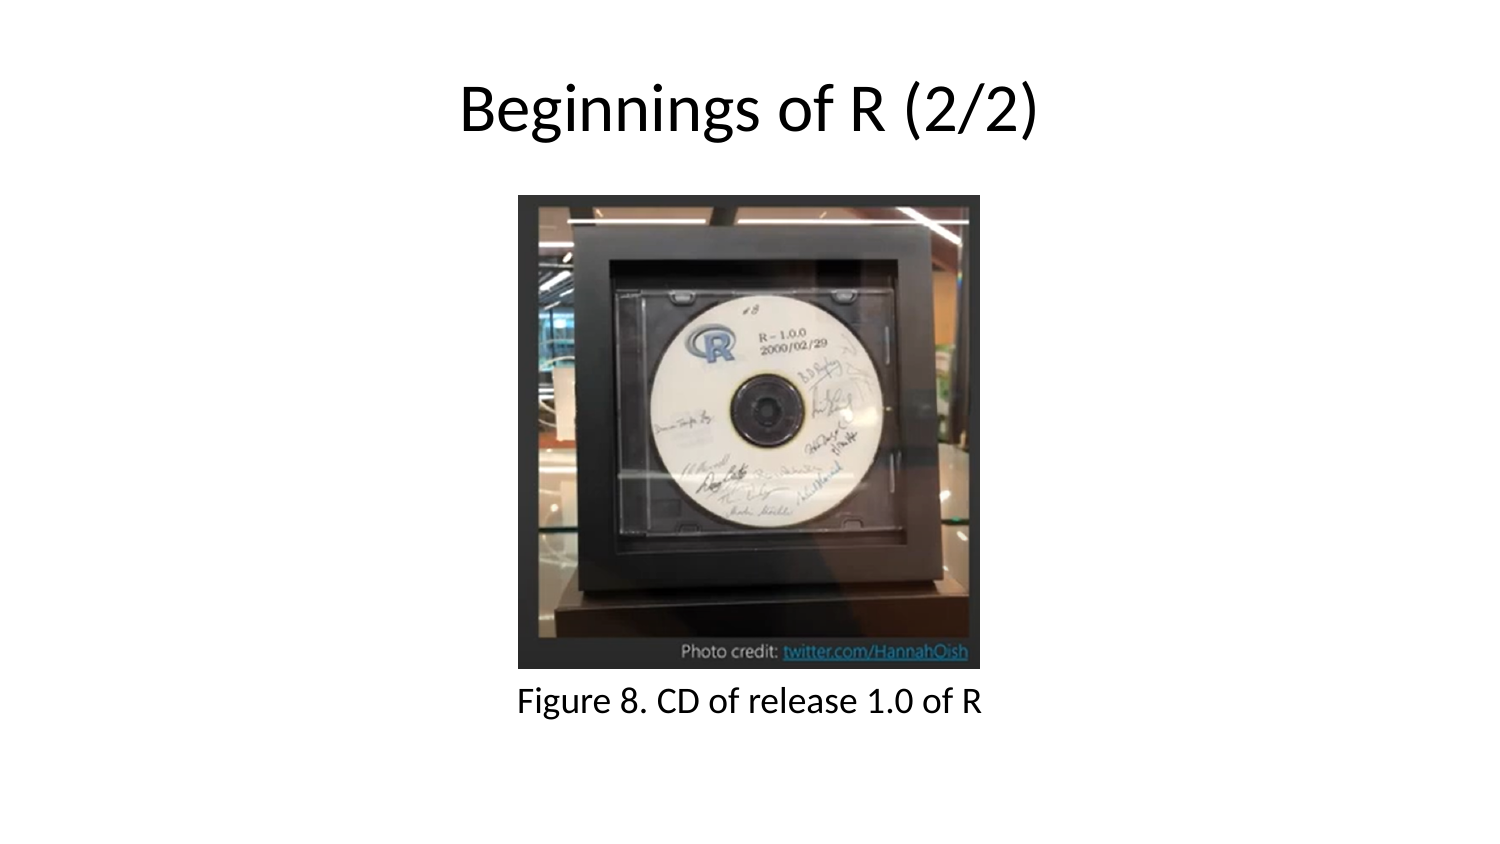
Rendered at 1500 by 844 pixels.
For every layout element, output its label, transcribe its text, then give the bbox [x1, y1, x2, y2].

picture [518, 195, 980, 669]
title Beginnings of R (2/2) [75, 33, 1425, 175]
text_box Figure 8. CD of release 1.0 of R [74, 668, 1425, 753]
